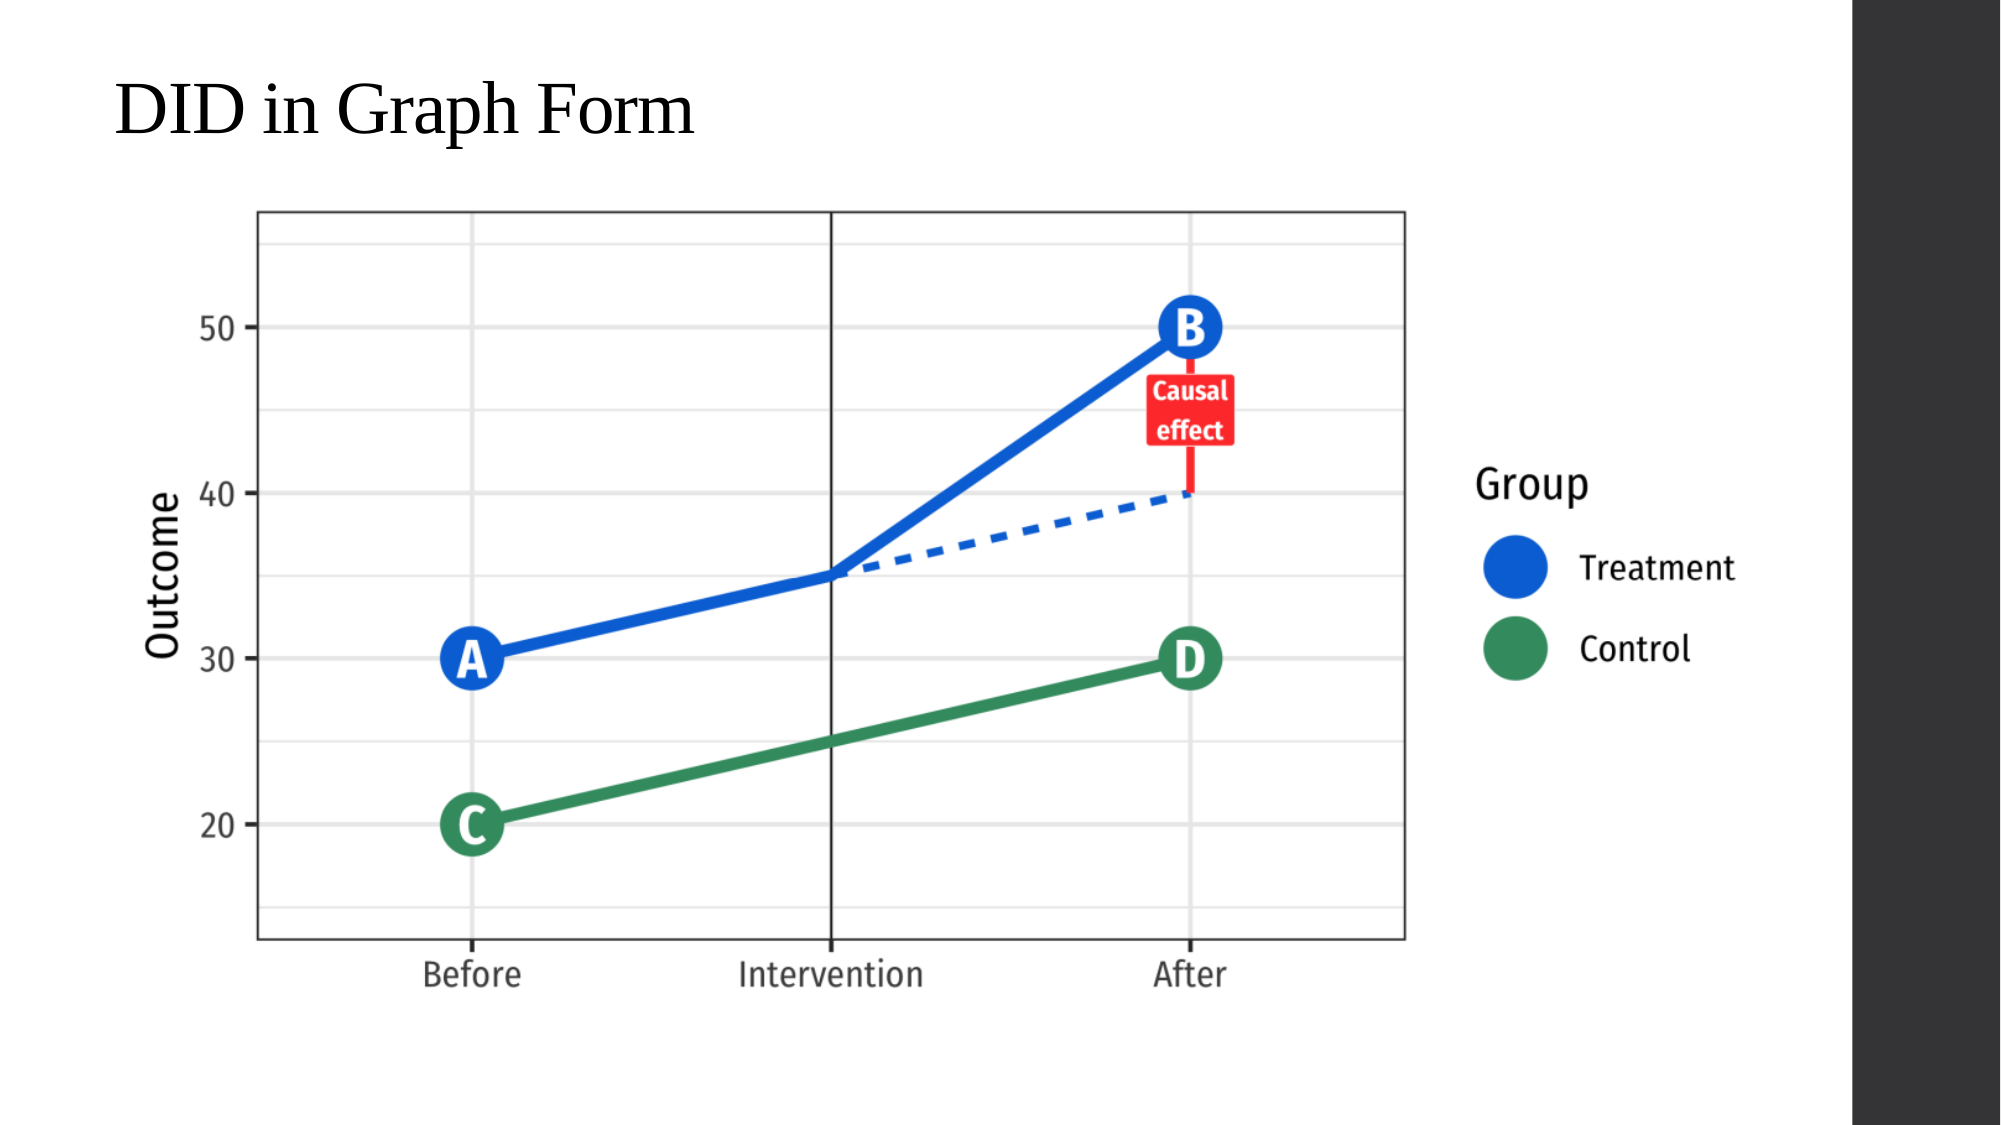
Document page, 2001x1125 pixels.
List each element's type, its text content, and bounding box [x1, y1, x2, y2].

title DID in Graph Form [99, 55, 1813, 158]
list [96, 187, 1747, 1005]
